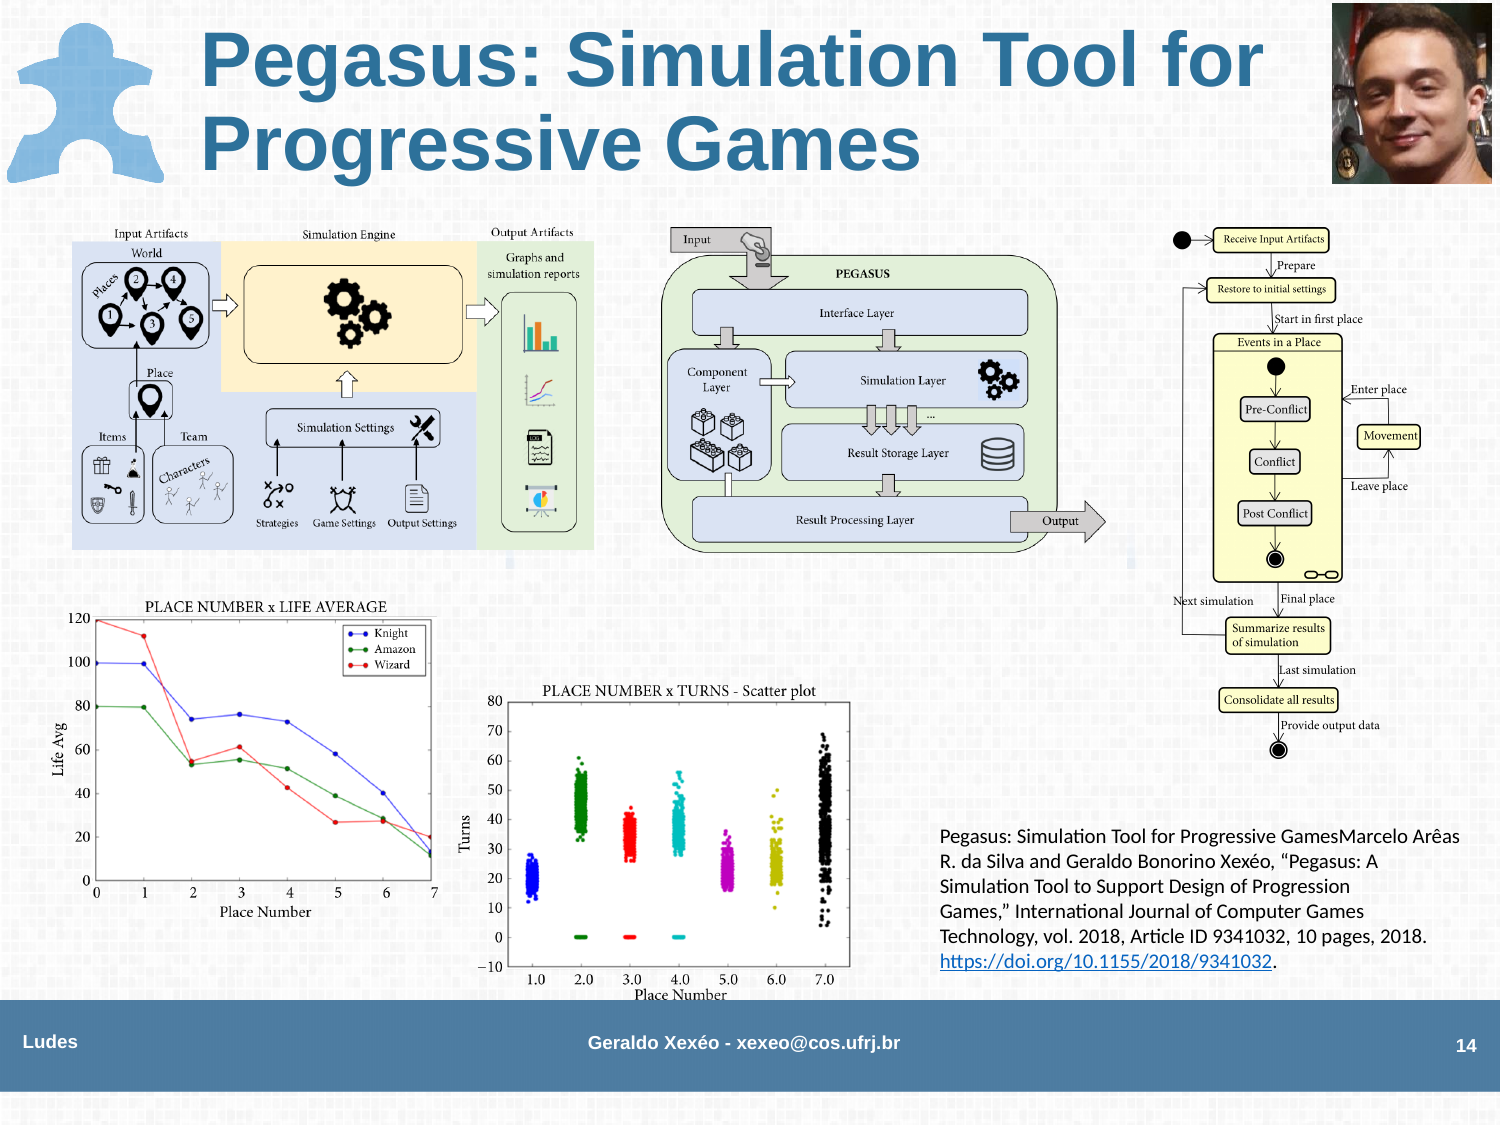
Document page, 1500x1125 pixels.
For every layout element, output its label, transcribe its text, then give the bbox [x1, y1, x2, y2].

title Pegasus: Simulation Tool for Progressive Games [185, 11, 1481, 195]
text_box Pegasus: Simulation Tool for Progressive GamesMarcelo Arêas R. da Silva and Geraldo Bonorino Xexéo, “Pegasus: A Simulation Tool to Support Design of Progression Games,” International Journal of Computer Games Technology, vol. 2018, Article ID 9341032, 10 pages, 2018. https://doi.org/10.1155/2018/9341032. [924, 815, 1481, 980]
picture [0, 0, 1500, 1125]
slide_number 14 [1297, 1021, 1492, 1069]
footer Geraldo Xexéo - xexeo@cos.ufrj.br [526, 1018, 962, 1066]
slide_number Ludes [7, 1017, 203, 1066]
